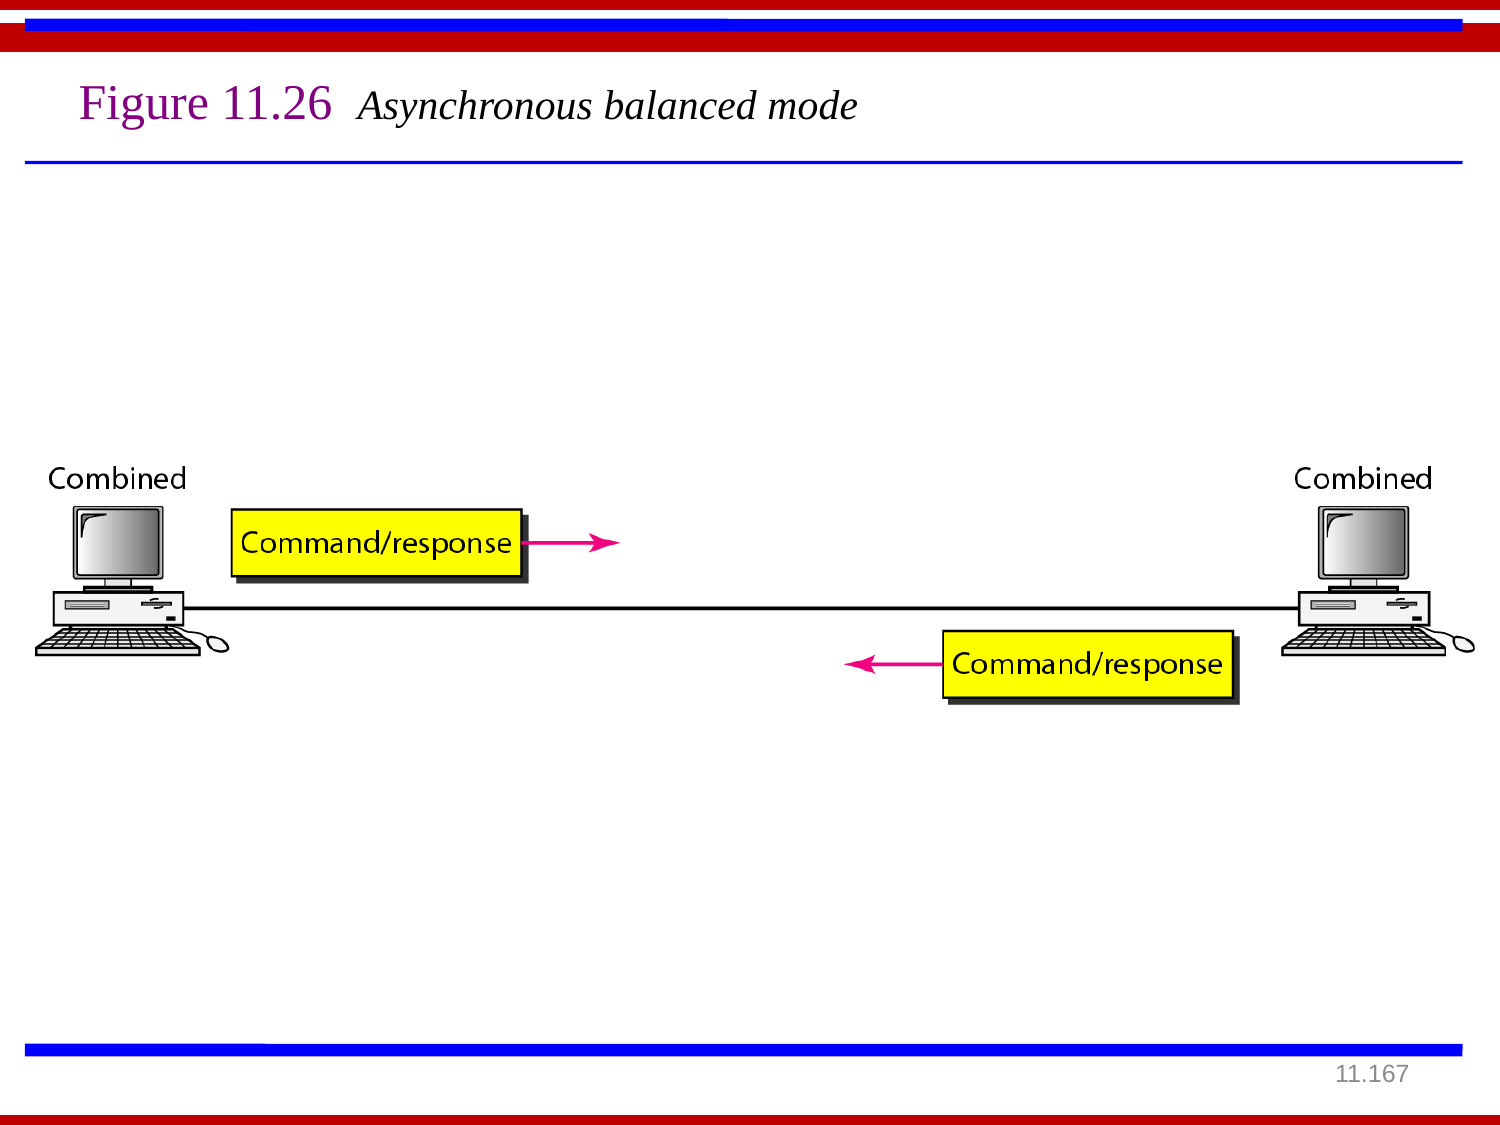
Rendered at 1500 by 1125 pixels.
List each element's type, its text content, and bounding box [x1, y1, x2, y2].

picture [35, 462, 1476, 706]
slide_number 11.167 [1074, 1042, 1425, 1050]
text_box Figure 11.26 Asynchronous balanced mode [63, 62, 874, 138]
slide_number 11.167 [1074, 1051, 1425, 1103]
